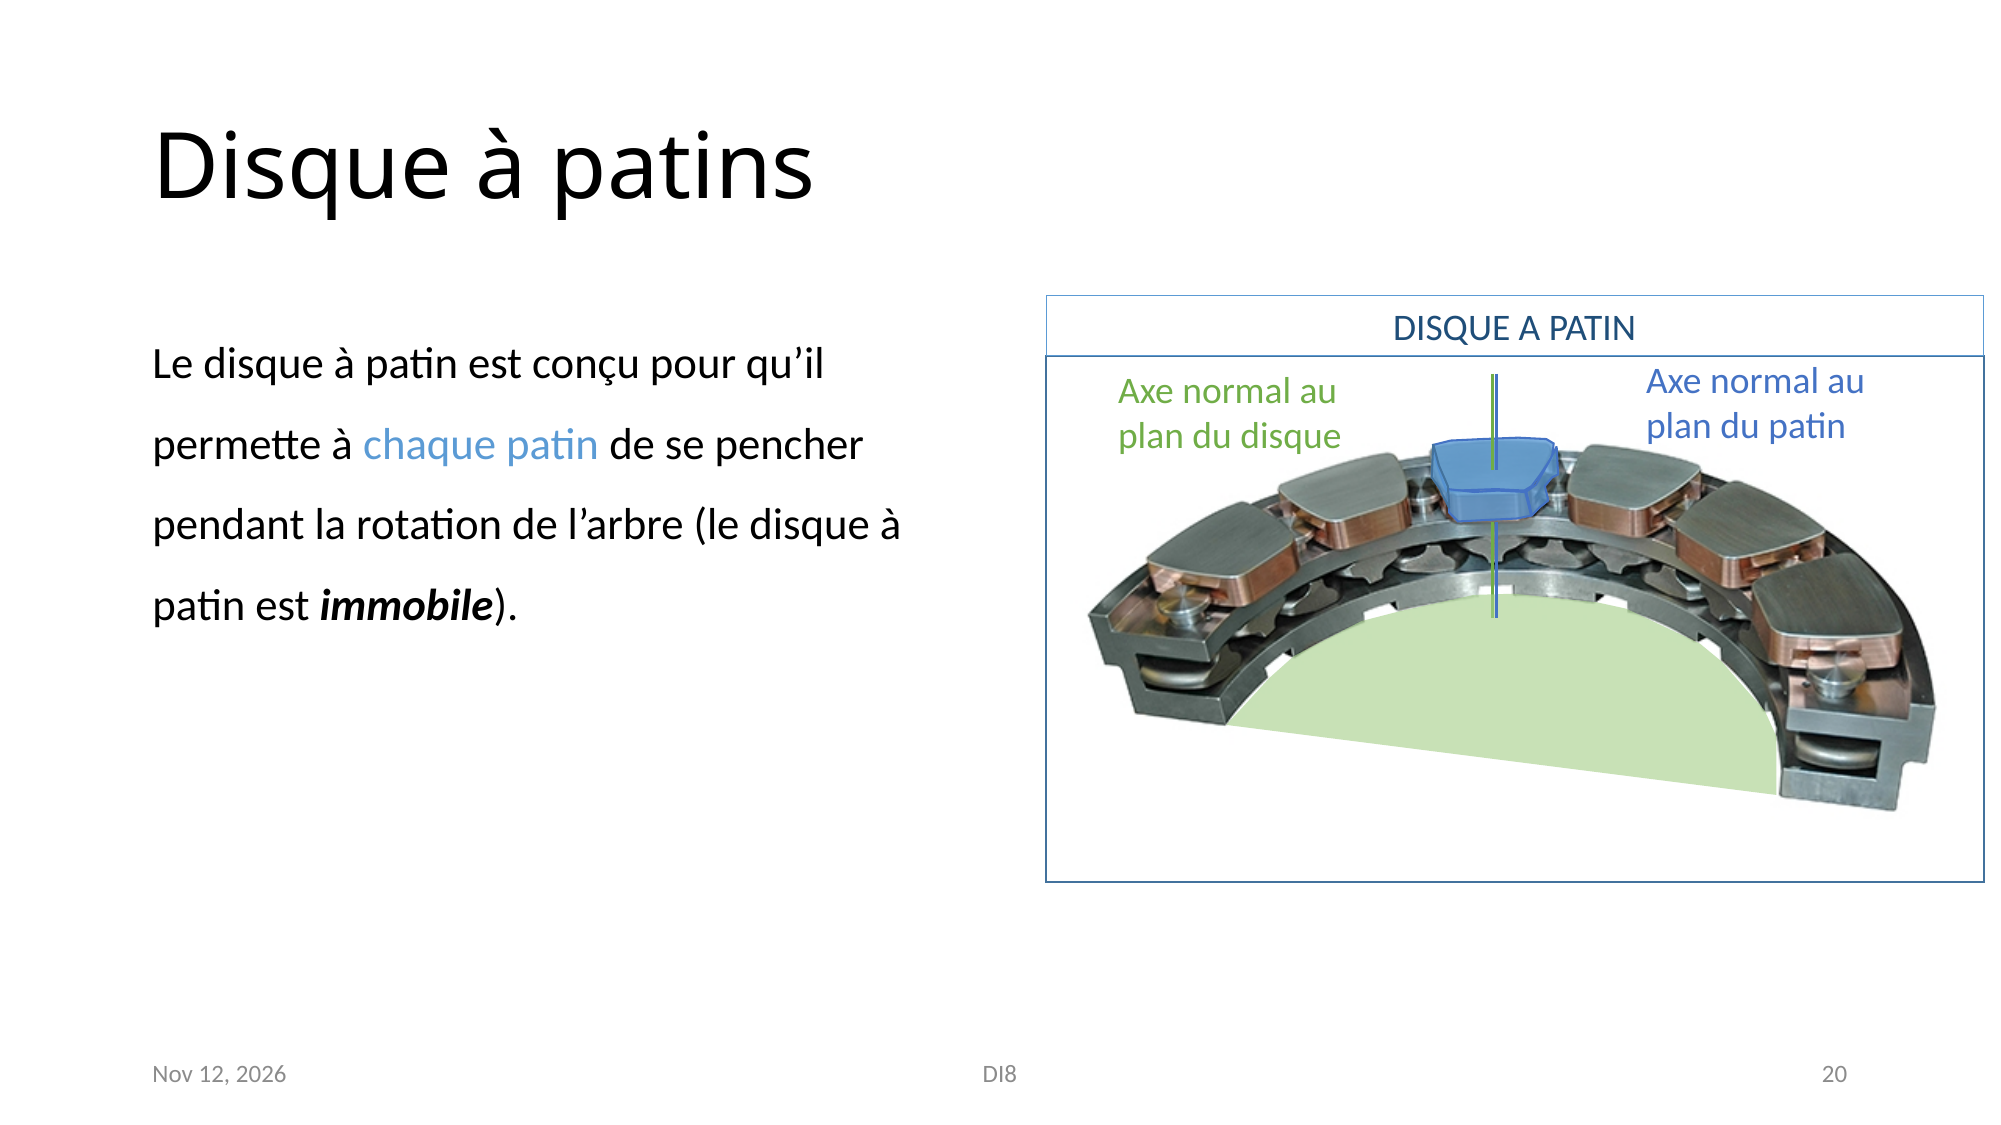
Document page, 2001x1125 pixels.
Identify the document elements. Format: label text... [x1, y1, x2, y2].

title Disque à patins [137, 59, 1863, 278]
footer DI8 [662, 1042, 1338, 1103]
text_box DISQUE A PATIN [1046, 295, 1984, 356]
text_box Axe normal au plan du patin [1631, 348, 1911, 411]
text_box Le disque à patin est conçu pour qu’il permette à chaque patin de se pencher pendant la rotation de l’arbre (le disque à patin est immobile). Les pivots autour du patin guident son déplacement qui est forcé indirectement par la rotation de l’arbre. L’arbre n’appuie pas directement aux patins. Il met en mouvement l’huile qui force leurs déplacements. [137, 299, 1015, 1068]
slide_number Nov-18 [137, 1042, 588, 1103]
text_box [1431, 437, 1559, 522]
slide_number 20 [1412, 1042, 1863, 1103]
text_box [1045, 355, 1985, 883]
picture [1046, 411, 1984, 833]
text_box Axe normal au plan du disque [1103, 358, 1383, 411]
